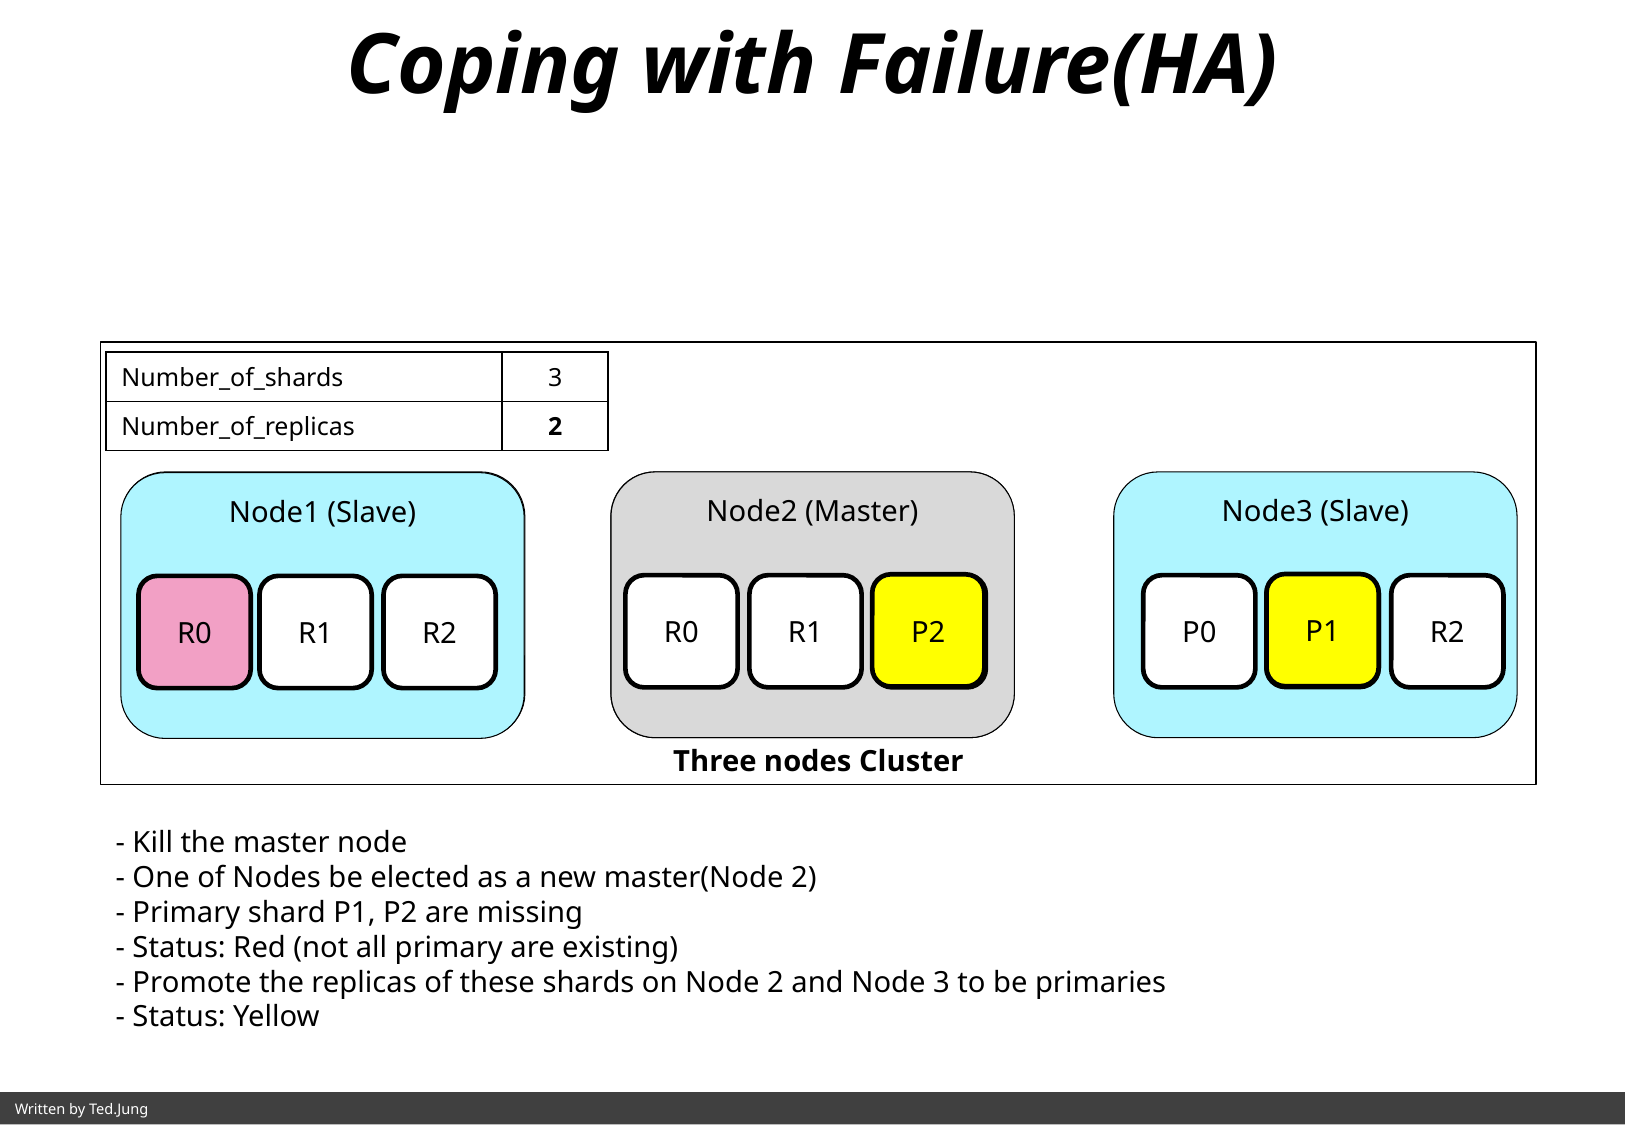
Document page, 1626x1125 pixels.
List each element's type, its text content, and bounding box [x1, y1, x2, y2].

text_box Node2 (Master) [608, 469, 1017, 740]
text_box R1 [747, 573, 864, 690]
text_box R2 [1389, 573, 1506, 690]
text_box Coping with Failure(HA) [138, 21, 1487, 99]
table_cell 2 [503, 402, 607, 450]
text_box - Kill the master node - One of Nodes be elected as a new master(Node 2) - Primary shard P1, P2 are missing - Status: Red (not all primary are existing) - Promote the replicas of these shards on Node 2 and Node 3 to be primaries - Status: Yellow [100, 815, 1362, 1041]
text_box R0 [623, 573, 740, 690]
table_header 3 [503, 353, 607, 401]
text_box P2 [870, 572, 987, 689]
text_box P0 [1141, 573, 1258, 690]
text_box Three nodes Cluster [99, 340, 1538, 787]
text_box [120, 472, 525, 739]
text_box P1 [1264, 571, 1381, 689]
text_box Node3 (Slave) [1111, 469, 1520, 740]
table_header Number_of_shards [107, 353, 501, 401]
table_cell Number_of_replicas [107, 402, 501, 450]
